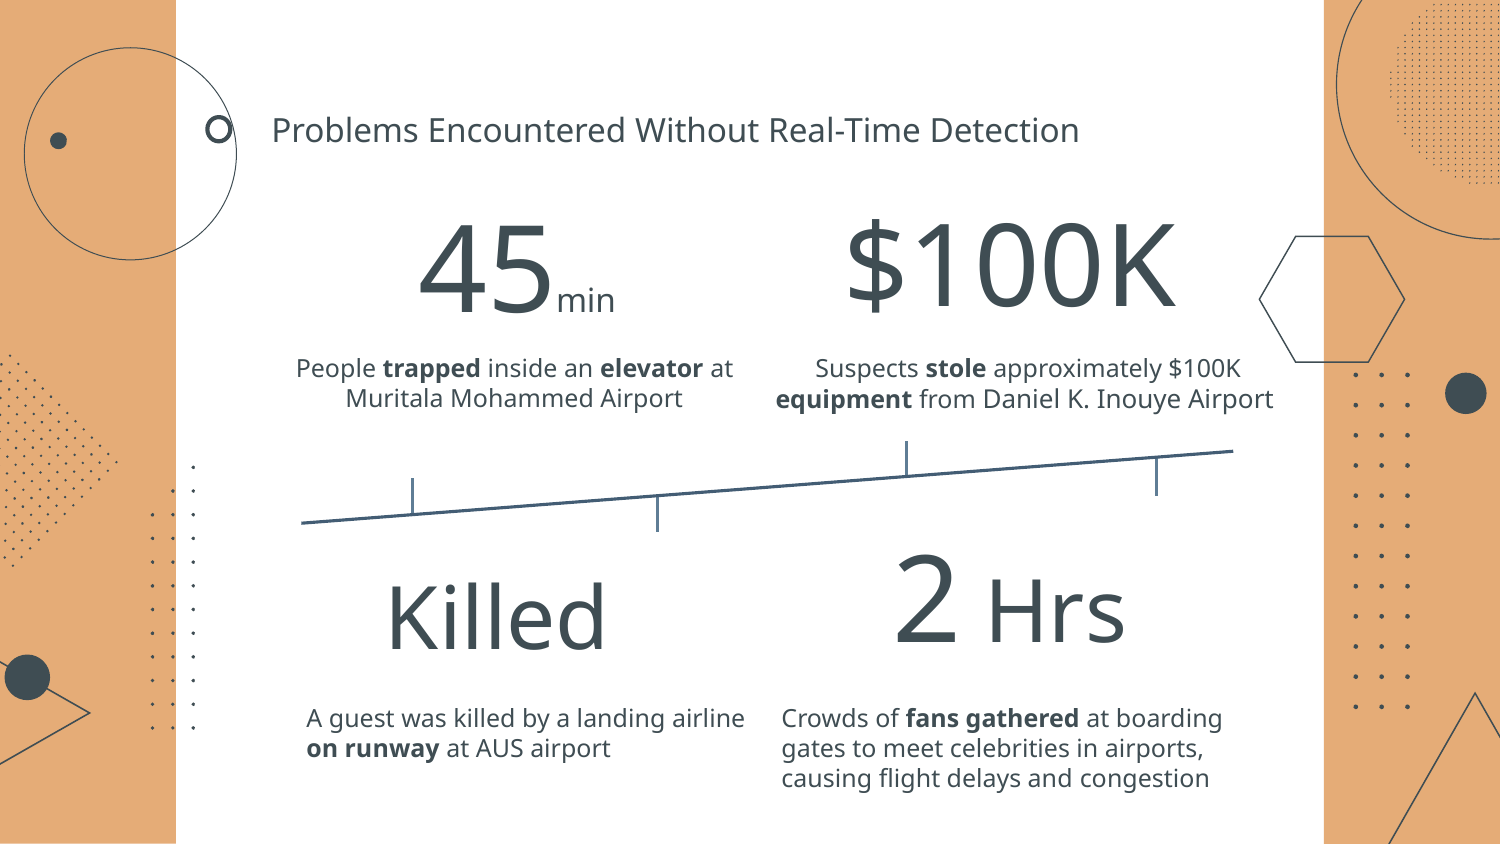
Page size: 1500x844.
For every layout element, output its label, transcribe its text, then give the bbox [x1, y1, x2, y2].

text_box Crowds of fans gathered at boarding gates to meet celebrities in airports, causing flight delays and congestion [766, 687, 1286, 808]
text_box 45min [274, 167, 707, 352]
text_box [207, 117, 231, 142]
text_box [301, 440, 1234, 533]
text_box People trapped inside an elevator at Muritala Mohammed Airport [278, 337, 749, 428]
text_box Problems Encountered Without Real-Time Detection [256, 70, 1238, 165]
text_box $100K [707, 159, 1312, 345]
text_box 2 Hrs [707, 497, 1312, 682]
text_box A guest was killed by a landing airline on runway at AUS airport [291, 687, 766, 778]
text_box Killed [195, 497, 707, 682]
text_box Suspects stole approximately $100K equipment from Daniel K. Inouye Airport [749, 337, 1307, 429]
